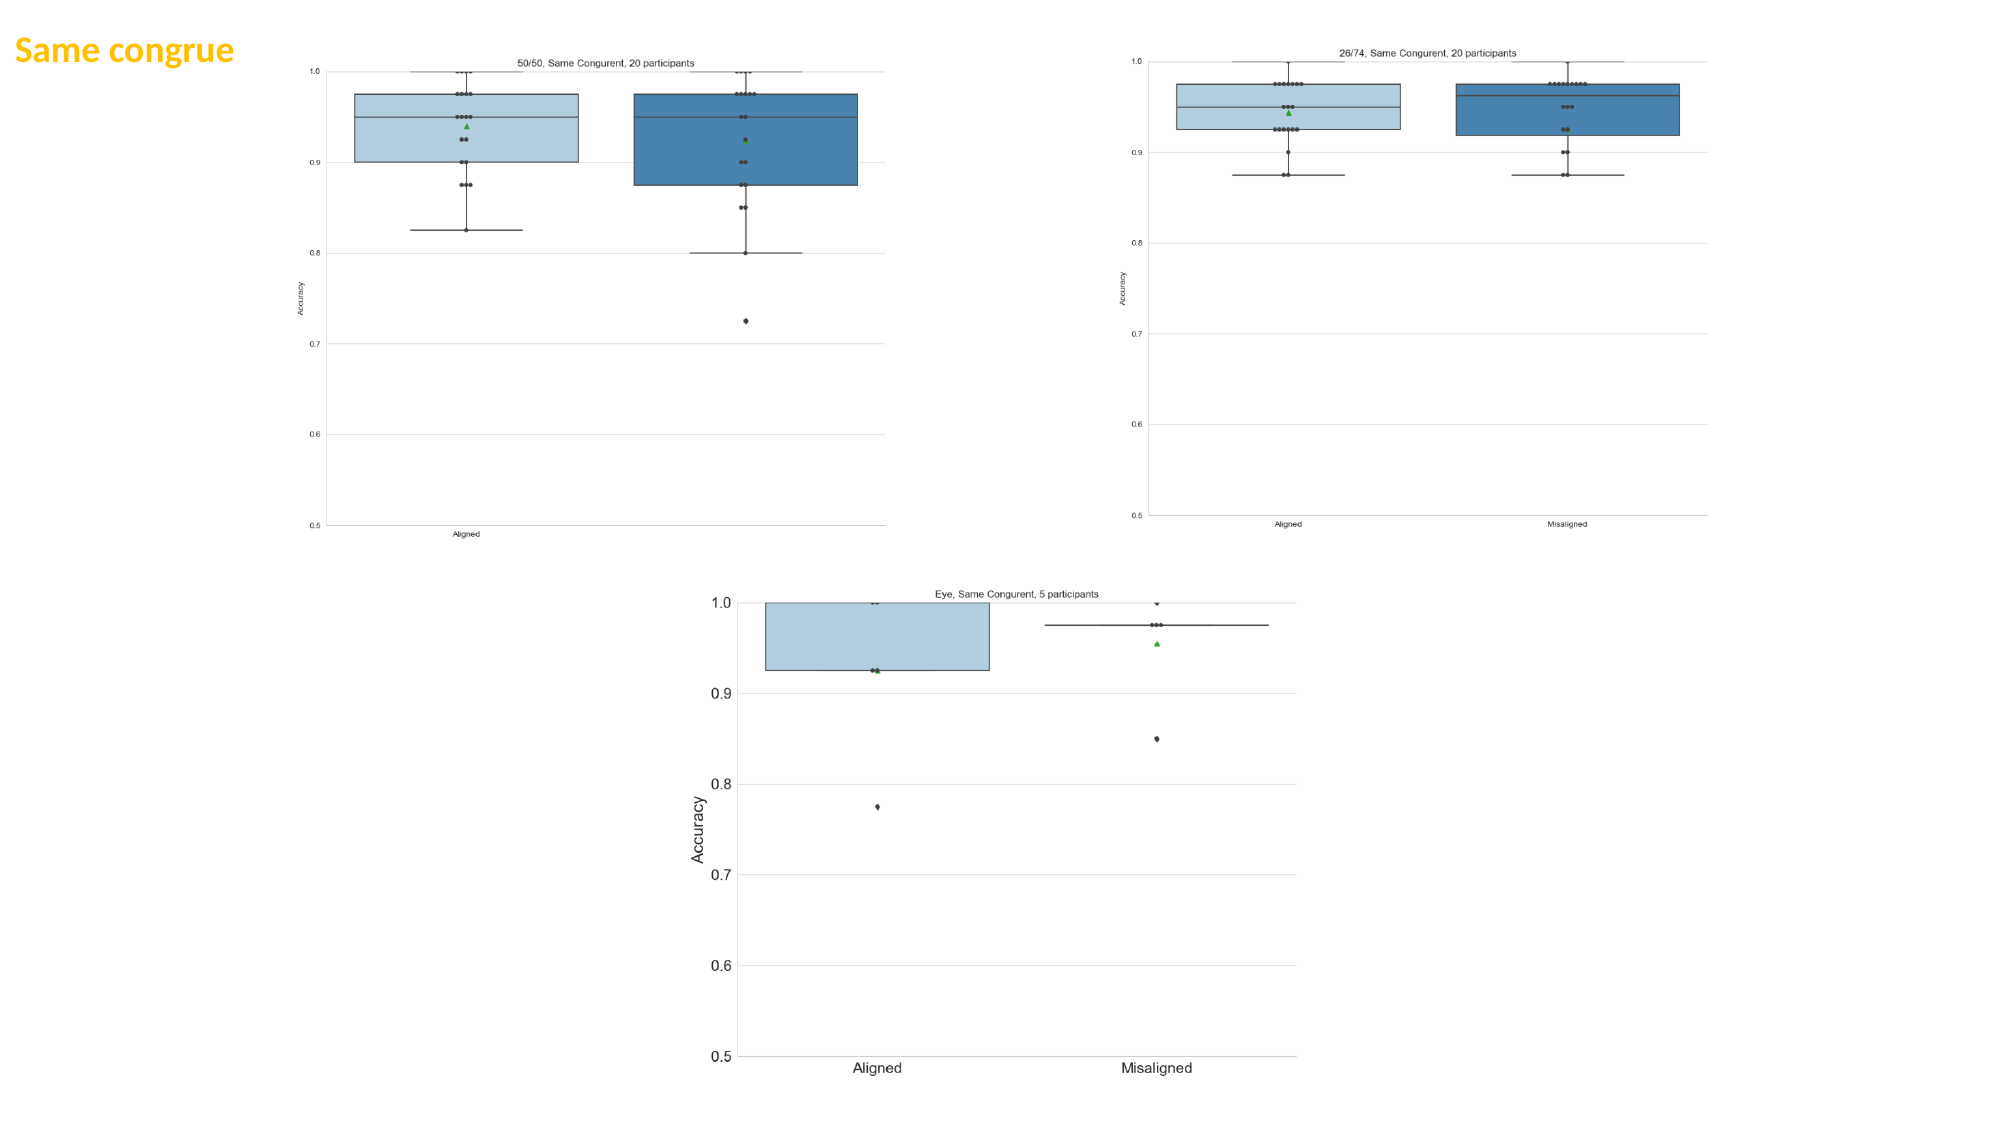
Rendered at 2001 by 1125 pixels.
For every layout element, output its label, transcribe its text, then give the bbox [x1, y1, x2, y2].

text_box Same congruent [0, 17, 236, 78]
picture [236, 0, 1779, 1125]
